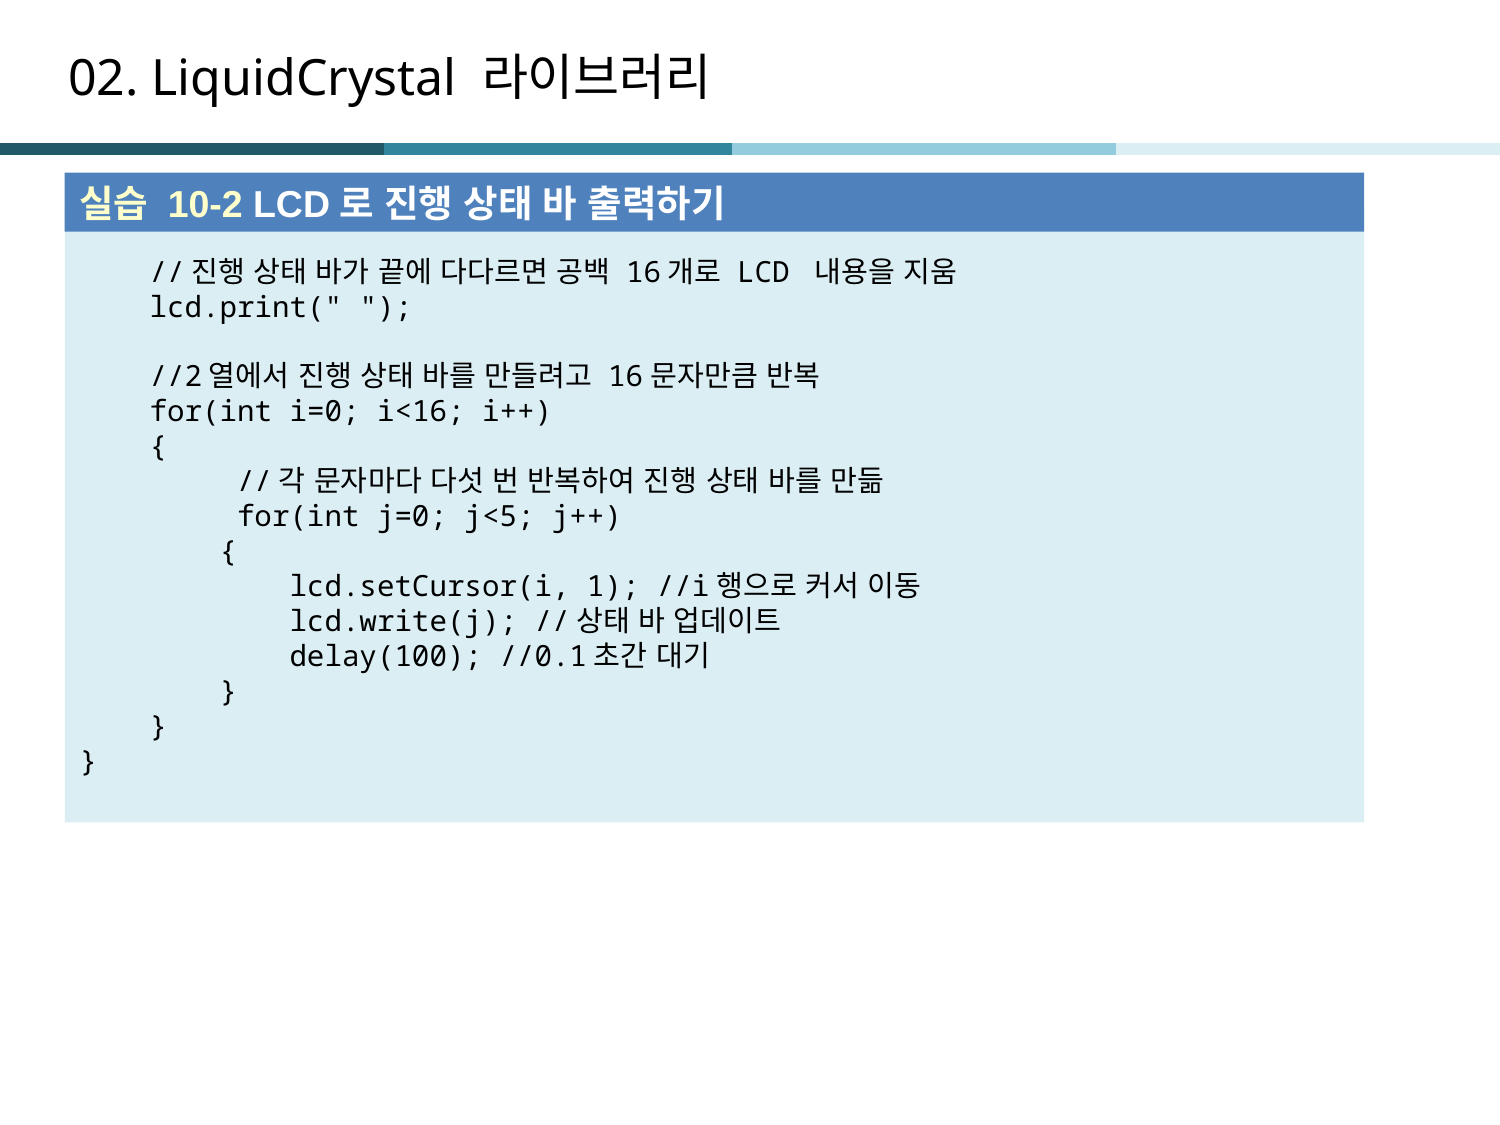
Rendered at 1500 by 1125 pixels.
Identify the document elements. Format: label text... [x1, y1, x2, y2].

text_box 실습 10-2 LCD로 진행 상태 바 출력하기 [64, 172, 1365, 232]
text_box //진행 상태 바가 끝에 다다르면 공백 16개로 LCD 내용을 지움 lcd.print(" "); //2열에서 진행 상태 바를 만들려고 16문자만큼 반복 for(int i=0; i<16; i++) { //각 문자마다 다섯 번 반복하여 진행 상태 바를 만듦 for(int j=0; j<5; j++) { lcd.setCursor(i, 1); //i행으로 커서 이동 lcd.write(j); //상태 바 업데이트 delay(100); //0.1초간 대기 } } } [64, 232, 1365, 823]
title 02. LiquidCrystal 라이브러리 [53, 30, 1459, 121]
